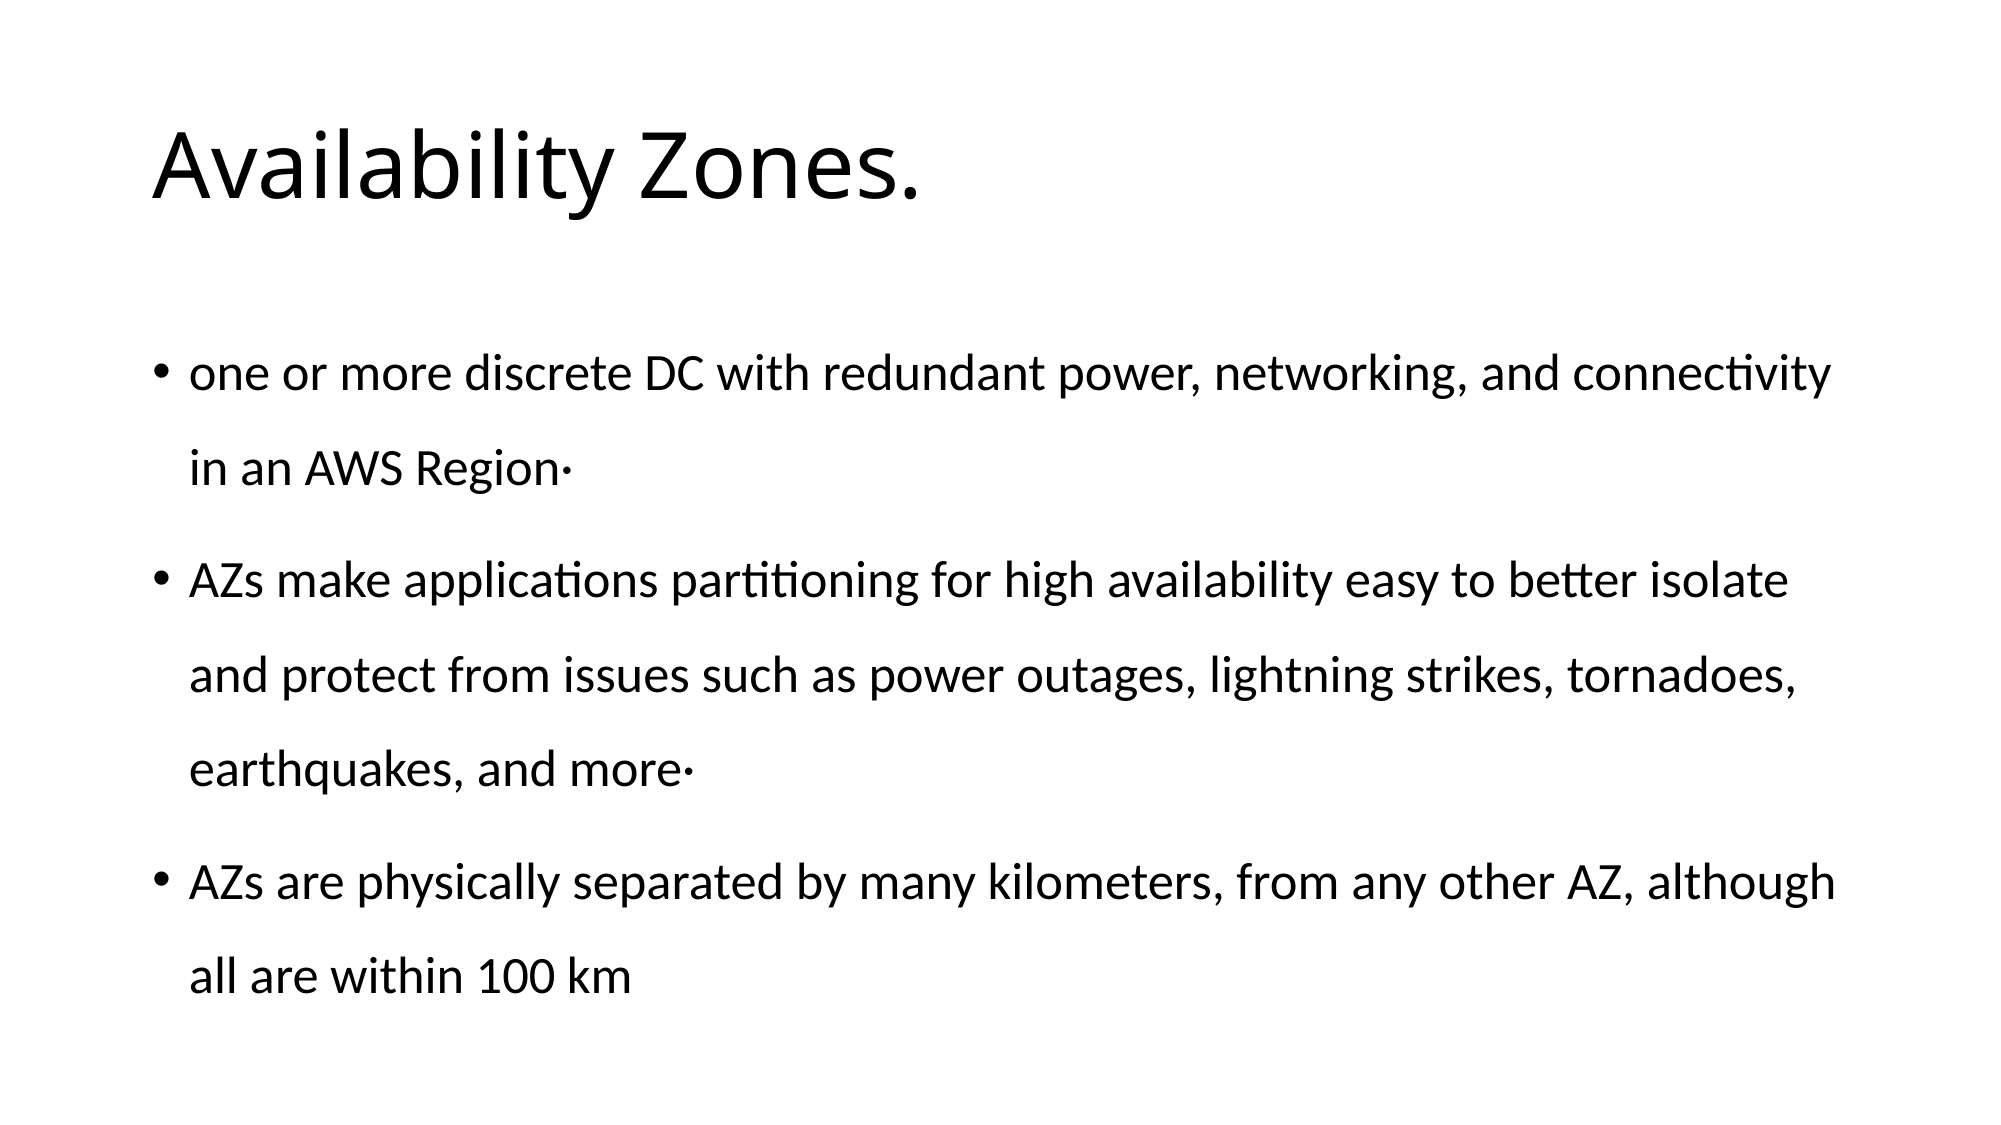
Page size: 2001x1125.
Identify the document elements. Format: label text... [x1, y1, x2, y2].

list one or more discrete DC with redundant power, networking, and connectivity in an AWS Region· AZs make applications partitioning for high availability easy to better isolate and protect from issues such as power outages, lightning strikes, tornadoes, earthquakes, and more· AZs are physically separated by many kilometers, from any other AZ, although all are within 100 km [137, 299, 1863, 1014]
title Availability Zones. [137, 59, 1863, 278]
